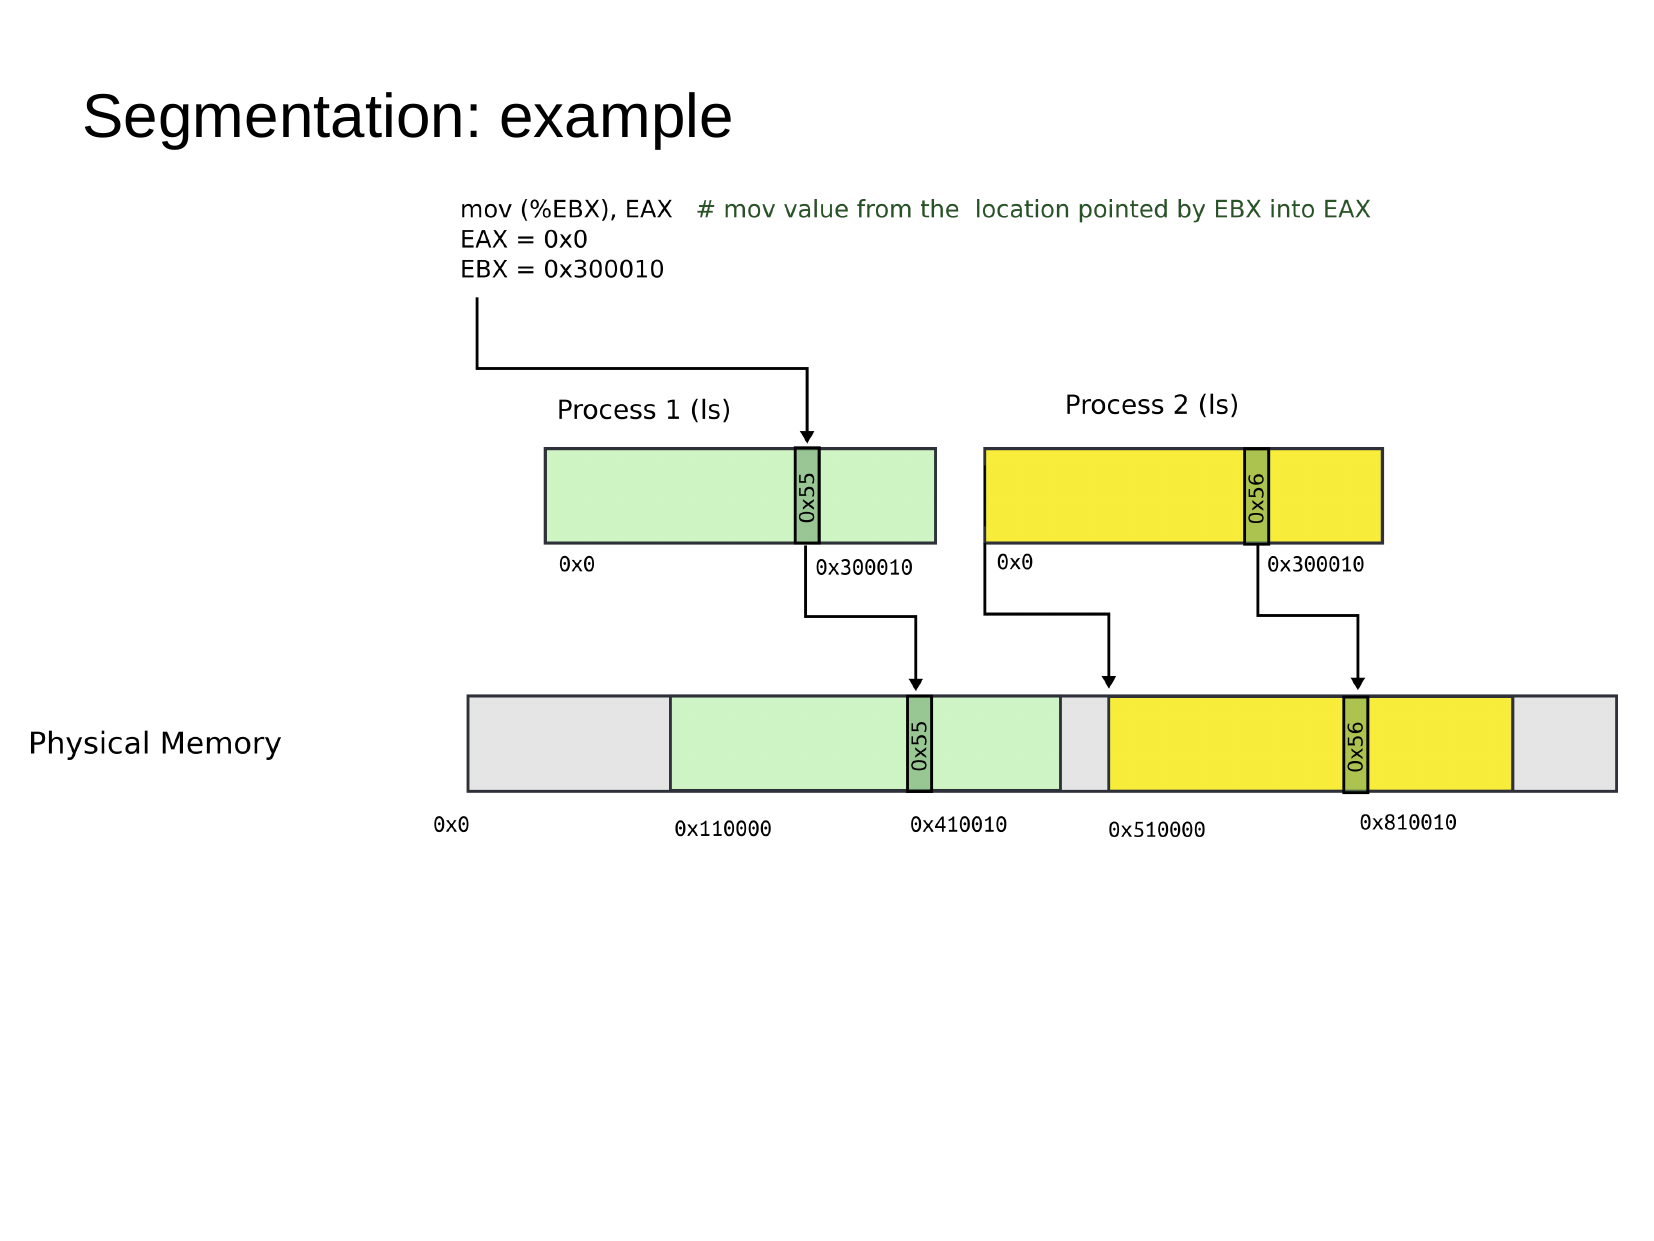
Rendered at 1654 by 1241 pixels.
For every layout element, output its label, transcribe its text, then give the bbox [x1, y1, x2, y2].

picture [30, 199, 1618, 838]
list Segmentation: example [82, 75, 1575, 150]
